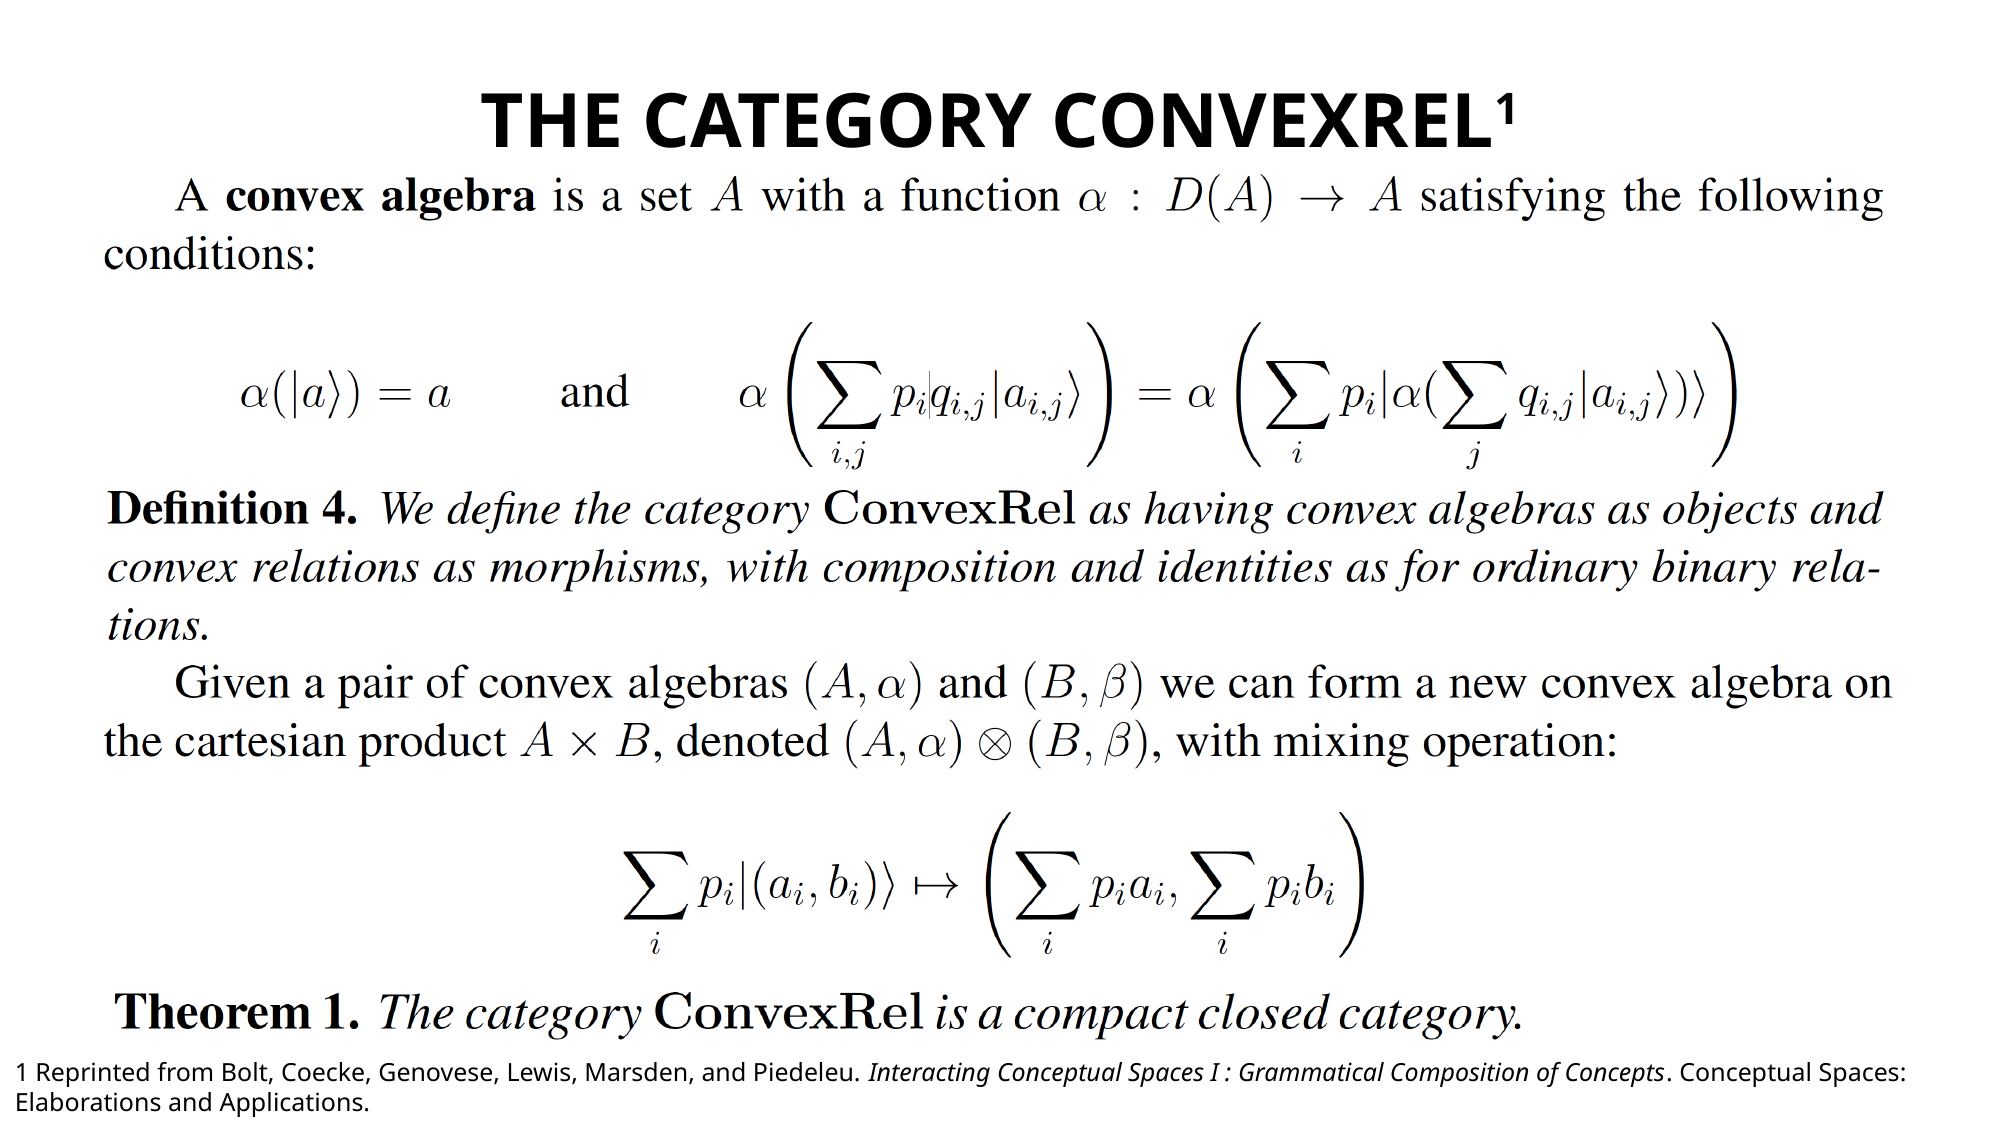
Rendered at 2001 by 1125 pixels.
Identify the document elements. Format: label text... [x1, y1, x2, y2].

picture [99, 972, 1526, 1051]
text_box 1 Reprinted from Bolt, Coecke, Genovese, Lewis, Marsden, and Piedeleu. Interacting Conceptual Spaces I : Grammatical Composition of Concepts. Conceptual Spaces: Elaborations and Applications. [0, 1049, 2000, 1124]
picture [99, 657, 1900, 968]
picture [99, 170, 1900, 473]
title The category convexrel1 [37, 75, 1963, 179]
picture [99, 477, 1900, 648]
